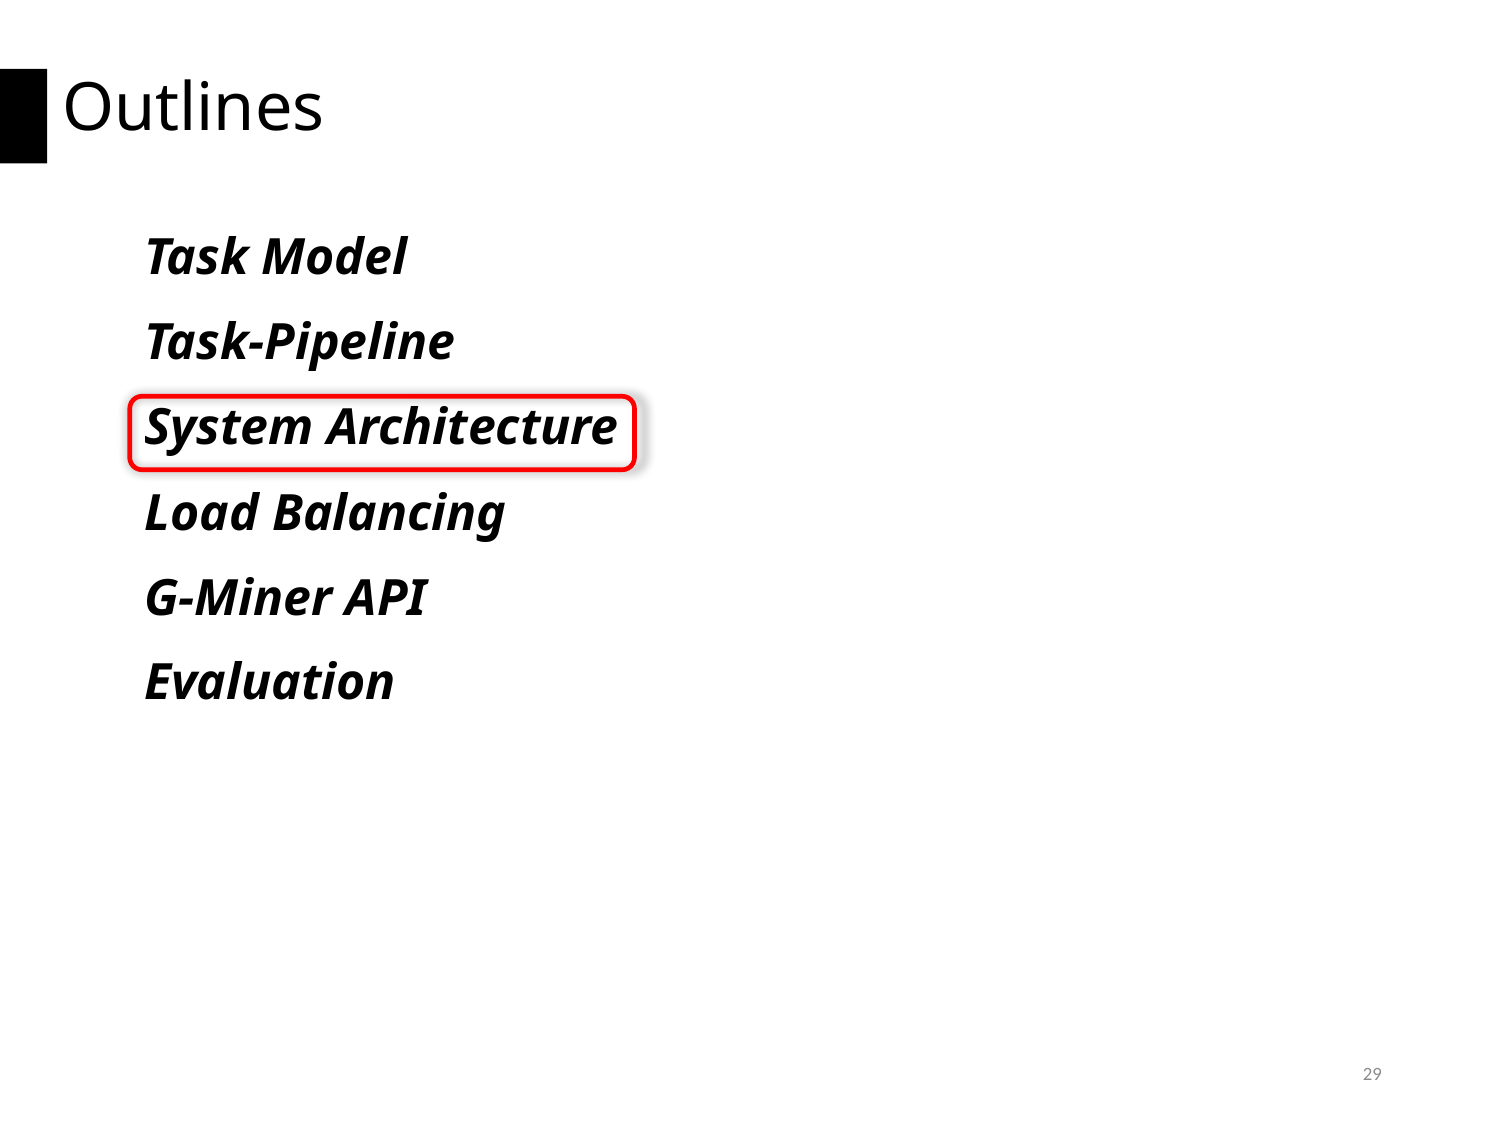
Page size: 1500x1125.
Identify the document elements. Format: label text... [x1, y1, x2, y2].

title Outlines [47, 0, 1500, 218]
text_box [128, 395, 636, 471]
slide_number 29 [1059, 1042, 1397, 1103]
text_box Task Model Task-Pipeline System Architecture Load Balancing G-Miner API Evaluation [129, 217, 1500, 718]
text_box [0, 68, 48, 164]
